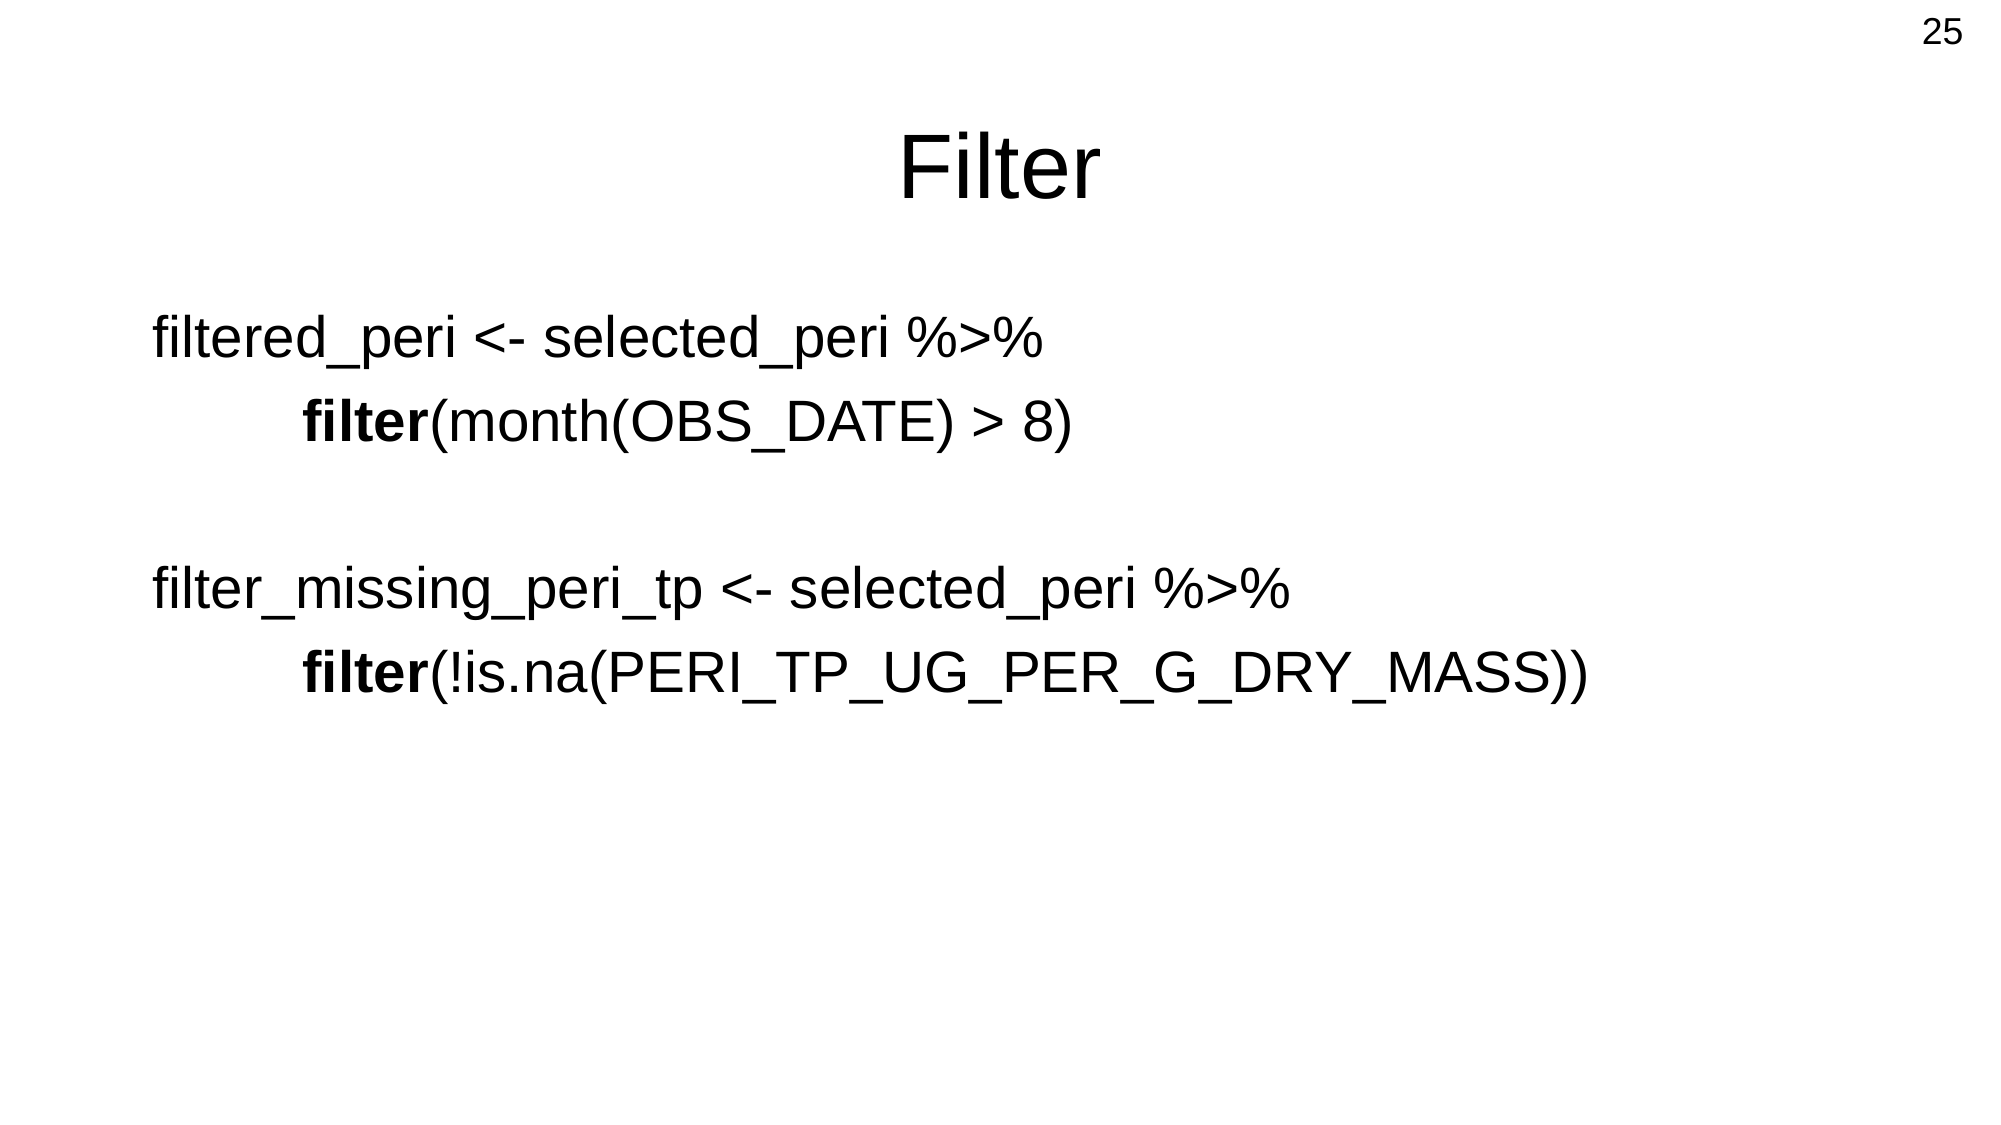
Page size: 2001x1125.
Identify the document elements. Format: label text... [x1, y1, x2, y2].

list filtered_peri <- selected_peri %>% filter(month(OBS_DATE) > 8) filter_missing_peri_tp <- selected_peri %>% filter(!is.na(PERI_TP_UG_PER_G_DRY_MASS)) [137, 299, 1863, 1014]
slide_number 25 [1550, 0, 2000, 60]
title Filter [137, 59, 1863, 278]
